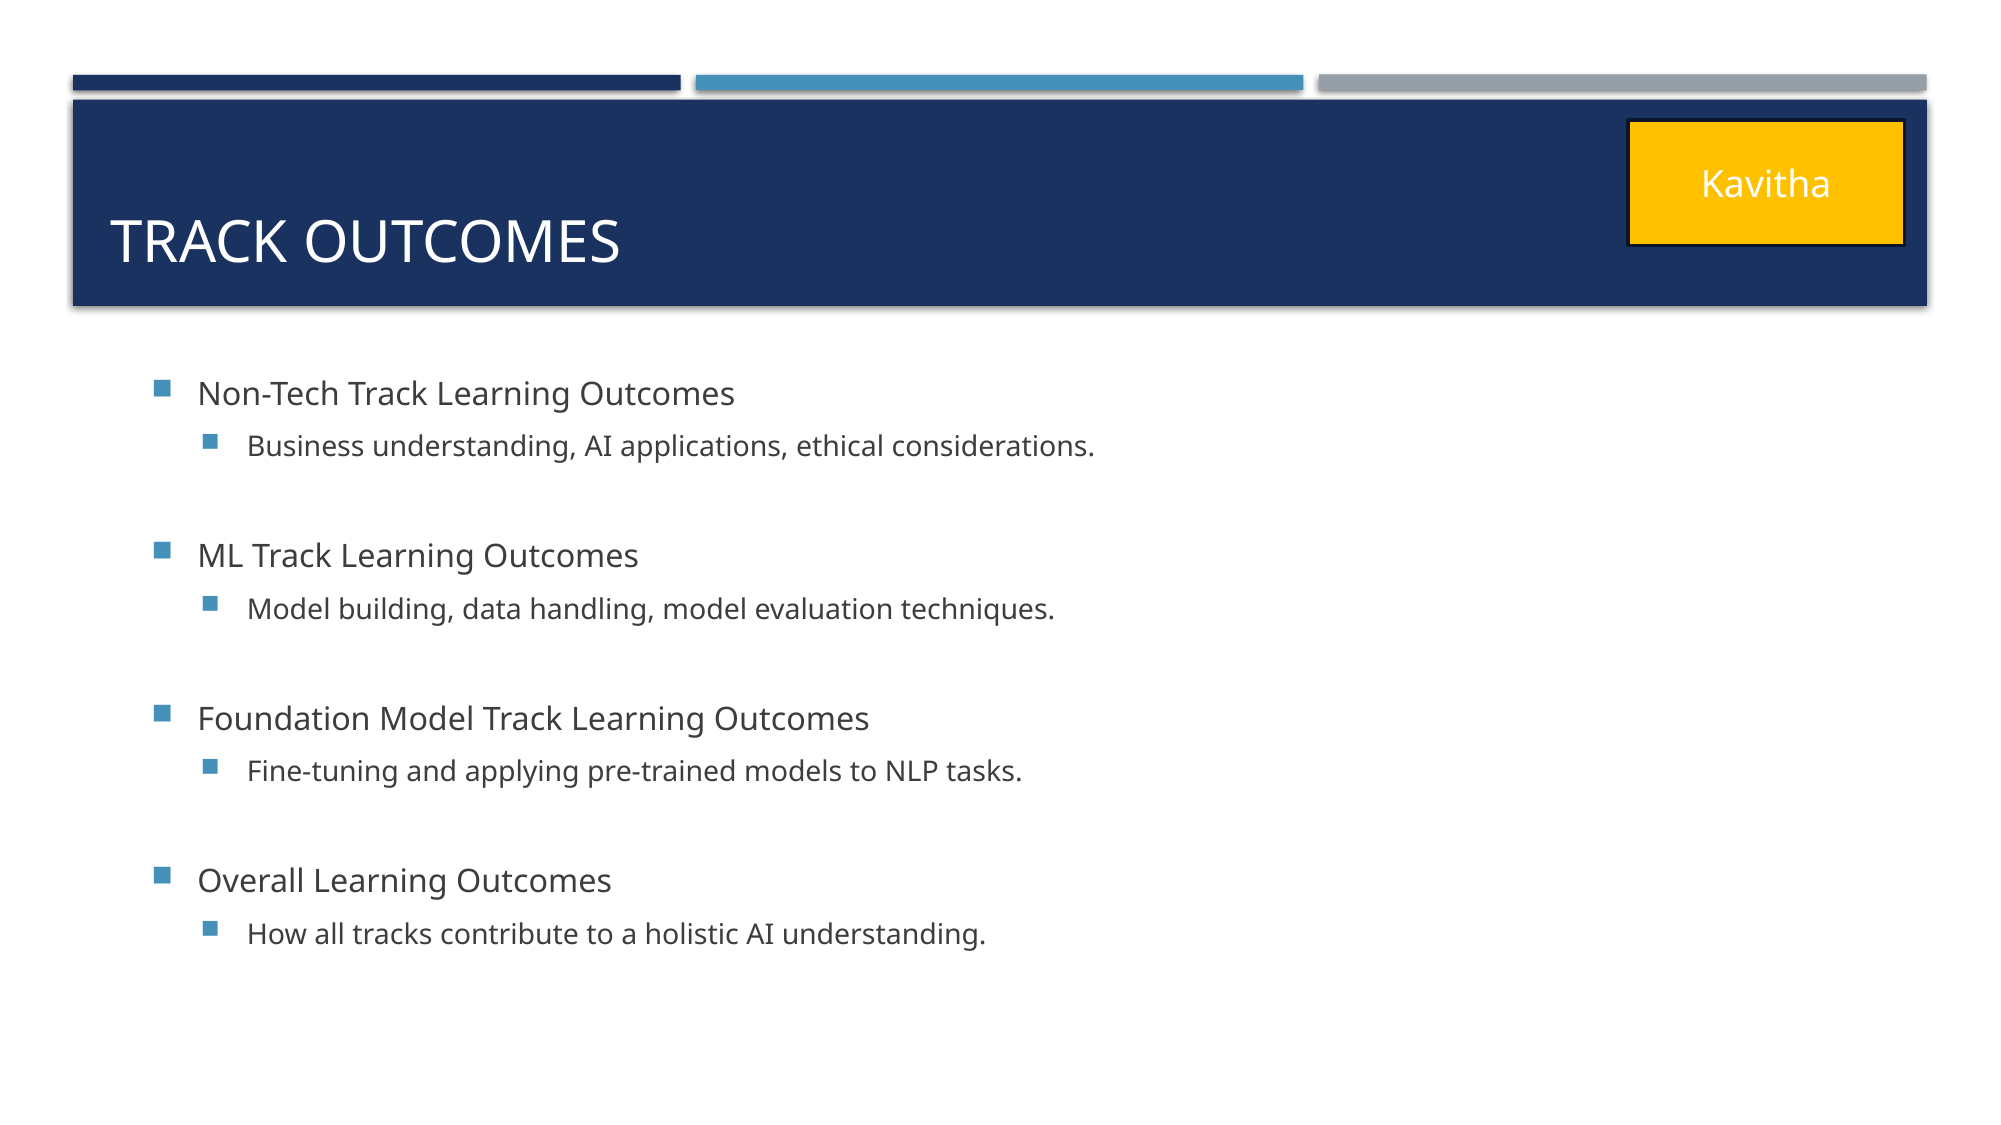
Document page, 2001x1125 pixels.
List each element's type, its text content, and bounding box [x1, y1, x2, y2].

list Non-Tech Track Learning Outcomes Business understanding, AI applications, ethical considerations. ML Track Learning Outcomes Model building, data handling, model evaluation techniques. Foundation Model Track Learning Outcomes Fine-tuning and applying pre-trained models to NLP tasks. Overall Learning Outcomes How all tracks contribute to a holistic AI understanding. [135, 365, 1905, 962]
text_box Kavitha [1626, 118, 1906, 247]
title Track Outcomes [95, 119, 1905, 282]
